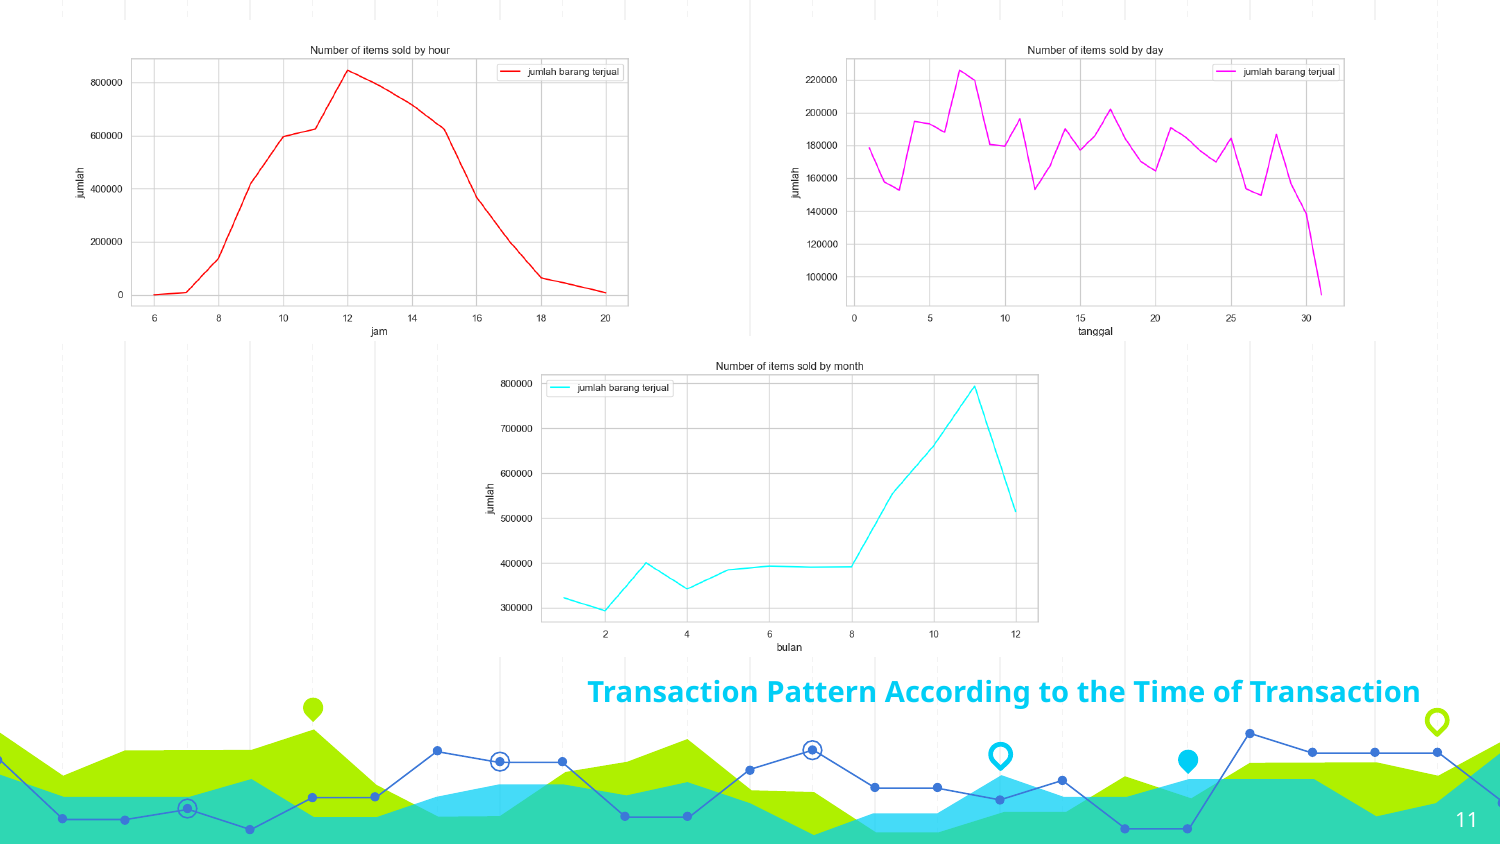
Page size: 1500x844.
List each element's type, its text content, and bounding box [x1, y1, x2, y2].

slide_number 11 [1403, 791, 1494, 844]
list Transaction Pattern According to the Time of Transaction [86, 658, 1437, 744]
picture [50, 19, 1408, 657]
